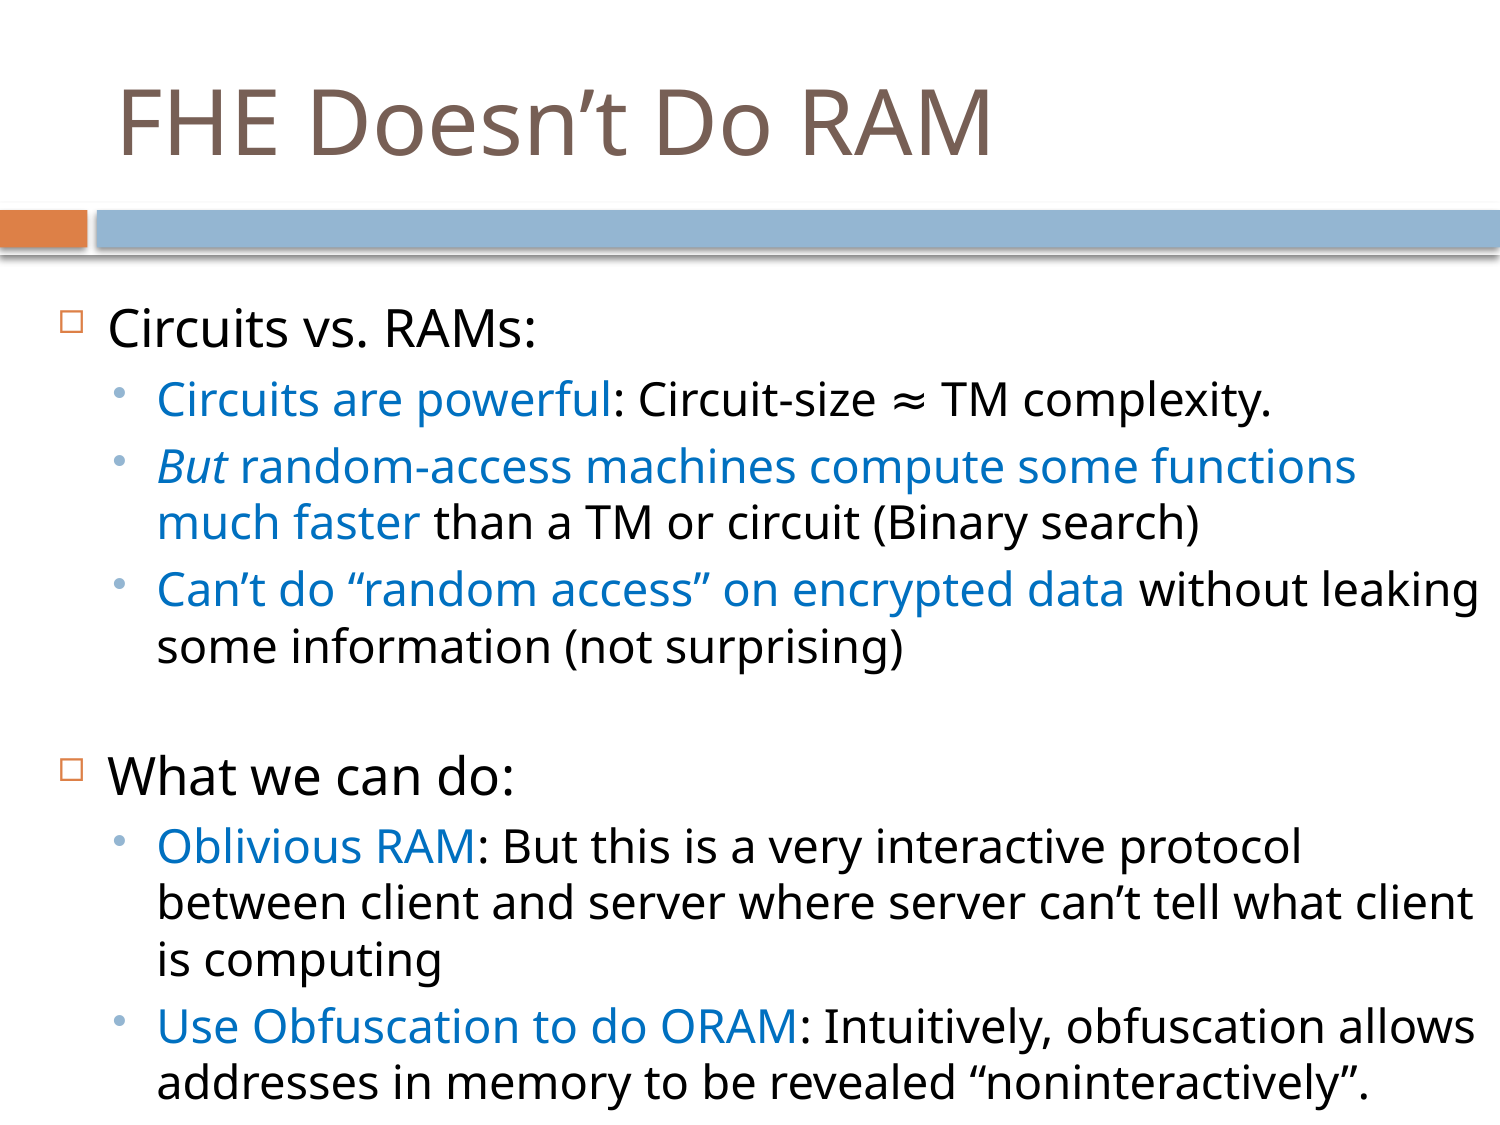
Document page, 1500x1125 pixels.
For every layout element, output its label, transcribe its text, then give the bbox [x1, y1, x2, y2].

list Circuits vs. RAMs: Circuits are powerful: Circuit-size ≈ TM complexity. But random-access machines compute some functions much faster than a TM or circuit (Binary search) Can’t do “random access” on encrypted data without leaking some information (not surprising) What we can do: Oblivious RAM: But this is a very interactive protocol between client and server where server can’t tell what client is computing Use Obfuscation to do ORAM: Intuitively, obfuscation allows addresses in memory to be revealed “noninteractively”. [42, 287, 1500, 1125]
title FHE Doesn’t Do RAM [100, 37, 1438, 200]
